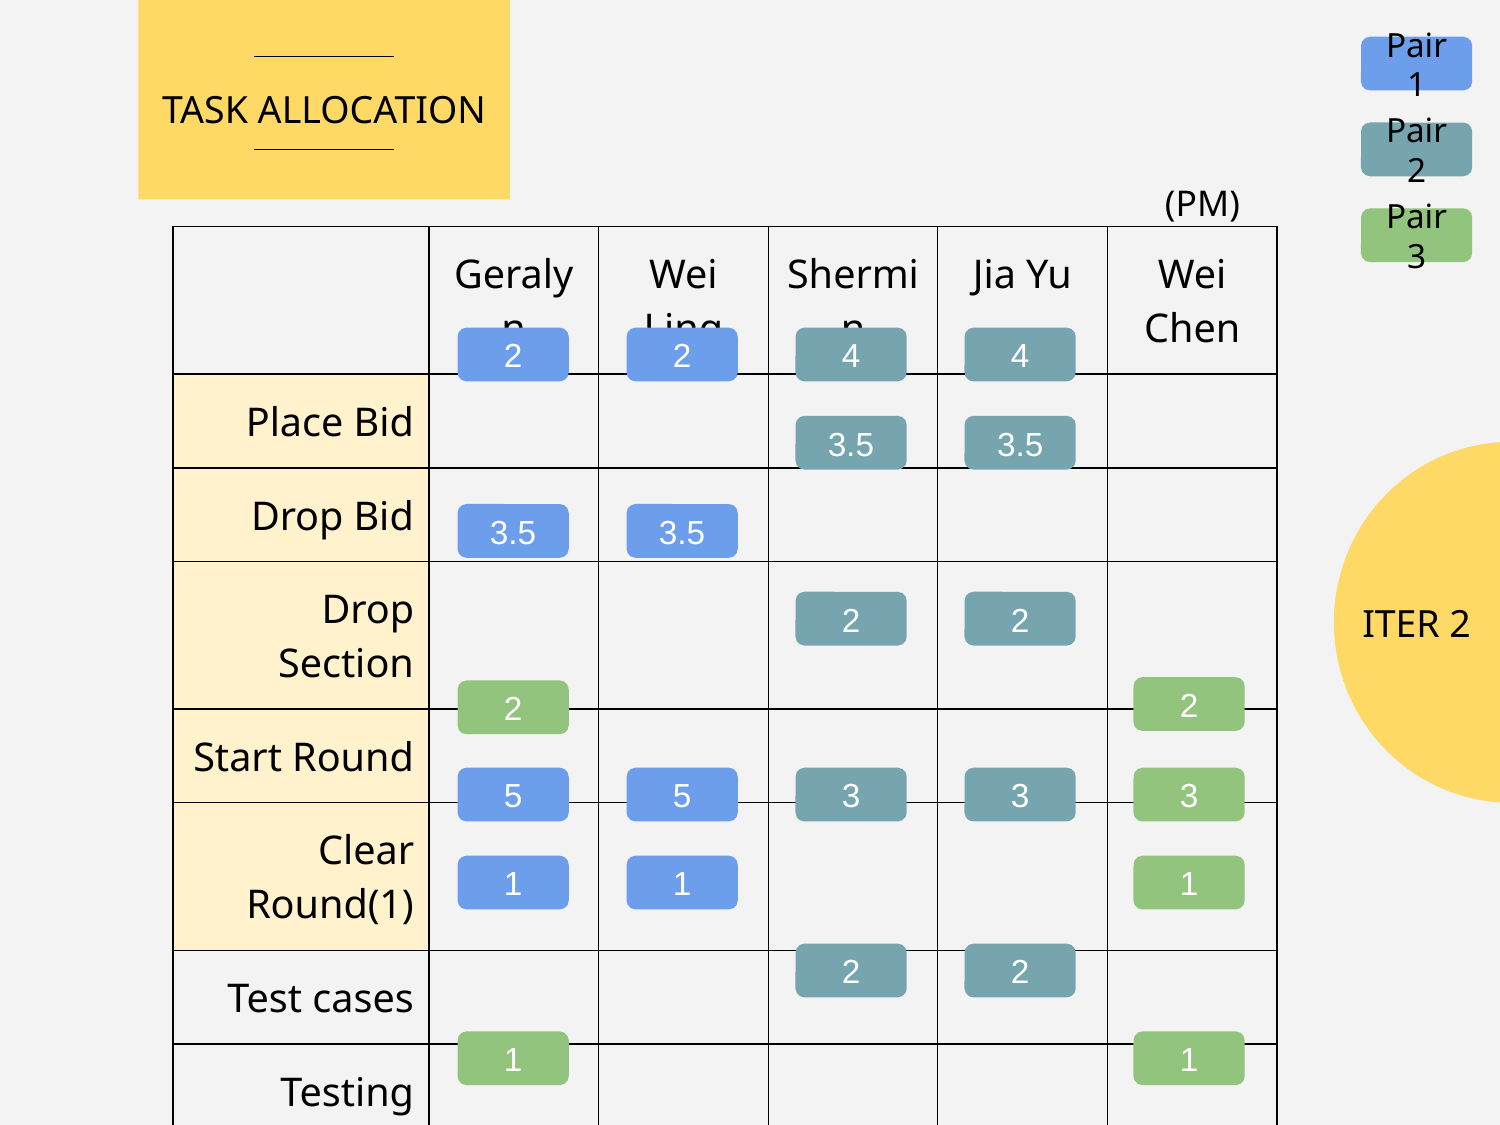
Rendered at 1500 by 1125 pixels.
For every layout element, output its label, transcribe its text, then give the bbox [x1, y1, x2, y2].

text_box 5 [457, 767, 569, 822]
table_cell [1108, 1045, 1276, 1125]
text_box 1 [1133, 1031, 1245, 1086]
title TASK ALLOCATION [138, 60, 510, 146]
text_box 1 [457, 1031, 569, 1086]
table_cell Drop Section [174, 562, 428, 708]
text_box [138, 146, 510, 200]
text_box [138, 0, 510, 60]
table_cell [938, 375, 1107, 467]
table_cell [599, 375, 768, 467]
table_cell [430, 375, 598, 467]
table_cell [769, 375, 937, 467]
text_box 1 [626, 855, 738, 910]
table_cell [1108, 469, 1276, 561]
table_cell [769, 562, 937, 708]
table_cell [599, 469, 768, 561]
text_box Pair 2 [1360, 122, 1473, 177]
text_box 4 [795, 327, 907, 382]
text_box 2 [1133, 677, 1245, 731]
table_cell [769, 469, 937, 561]
table_cell [938, 951, 1107, 1043]
table_cell [769, 710, 937, 802]
table_cell [599, 803, 768, 950]
table_header Jia Yu [938, 227, 1107, 373]
table_cell [938, 469, 1107, 561]
table_cell Testing [174, 1045, 428, 1125]
table_header Geralyn [430, 227, 598, 373]
table_cell Start Round [174, 710, 428, 802]
table_cell Clear Round(1) [174, 803, 428, 950]
table_cell [938, 710, 1107, 802]
table_cell [599, 1045, 768, 1125]
text_box (PM) [1150, 166, 1262, 220]
text_box Pair 3 [1360, 208, 1473, 263]
table_cell [769, 951, 937, 1043]
table_cell Test cases [174, 951, 428, 1043]
text_box 2 [964, 591, 1076, 646]
table_cell [938, 562, 1107, 708]
text_box Pair 1 [1360, 36, 1473, 91]
text_box 4 [964, 327, 1076, 382]
text_box 3.5 [795, 415, 907, 470]
table_cell [430, 951, 598, 1043]
table_cell [769, 1045, 937, 1125]
table_cell [938, 803, 1107, 950]
text_box 2 [457, 680, 569, 735]
table_cell [430, 562, 598, 708]
table_cell [430, 1045, 598, 1125]
table_cell Place Bid [174, 375, 428, 467]
table_cell Drop Bid [174, 469, 428, 561]
table_cell [938, 1045, 1107, 1125]
text_box 5 [626, 767, 738, 822]
text_box 1 [1133, 855, 1245, 910]
table_header Wei Chen [1108, 227, 1276, 373]
text_box 3.5 [626, 503, 738, 558]
text_box 3.5 [457, 503, 569, 558]
table_cell [430, 469, 598, 561]
table_cell [1108, 803, 1276, 950]
text_box 1 [457, 855, 569, 910]
table_cell [769, 803, 937, 950]
table_cell [1108, 951, 1276, 1043]
table_cell [599, 951, 768, 1043]
table_cell [599, 562, 768, 708]
table_header [174, 227, 428, 373]
table_header Wei Ling [599, 227, 768, 373]
table_cell [599, 710, 768, 802]
table_cell [1108, 562, 1276, 708]
text_box 2 [457, 327, 569, 382]
text_box 3.5 [964, 415, 1076, 470]
title ITER 2 [1321, 328, 1500, 916]
text_box 2 [795, 943, 907, 998]
table_cell [430, 803, 598, 950]
text_box 3 [1133, 767, 1245, 822]
text_box 3 [964, 767, 1076, 822]
text_box 2 [626, 327, 738, 382]
table_cell [1108, 375, 1276, 467]
text_box 2 [795, 591, 907, 646]
table_cell [1108, 710, 1276, 802]
text_box 3 [795, 767, 907, 822]
text_box 2 [964, 943, 1076, 998]
table_cell [430, 710, 598, 802]
table_header Shermin [769, 227, 937, 373]
